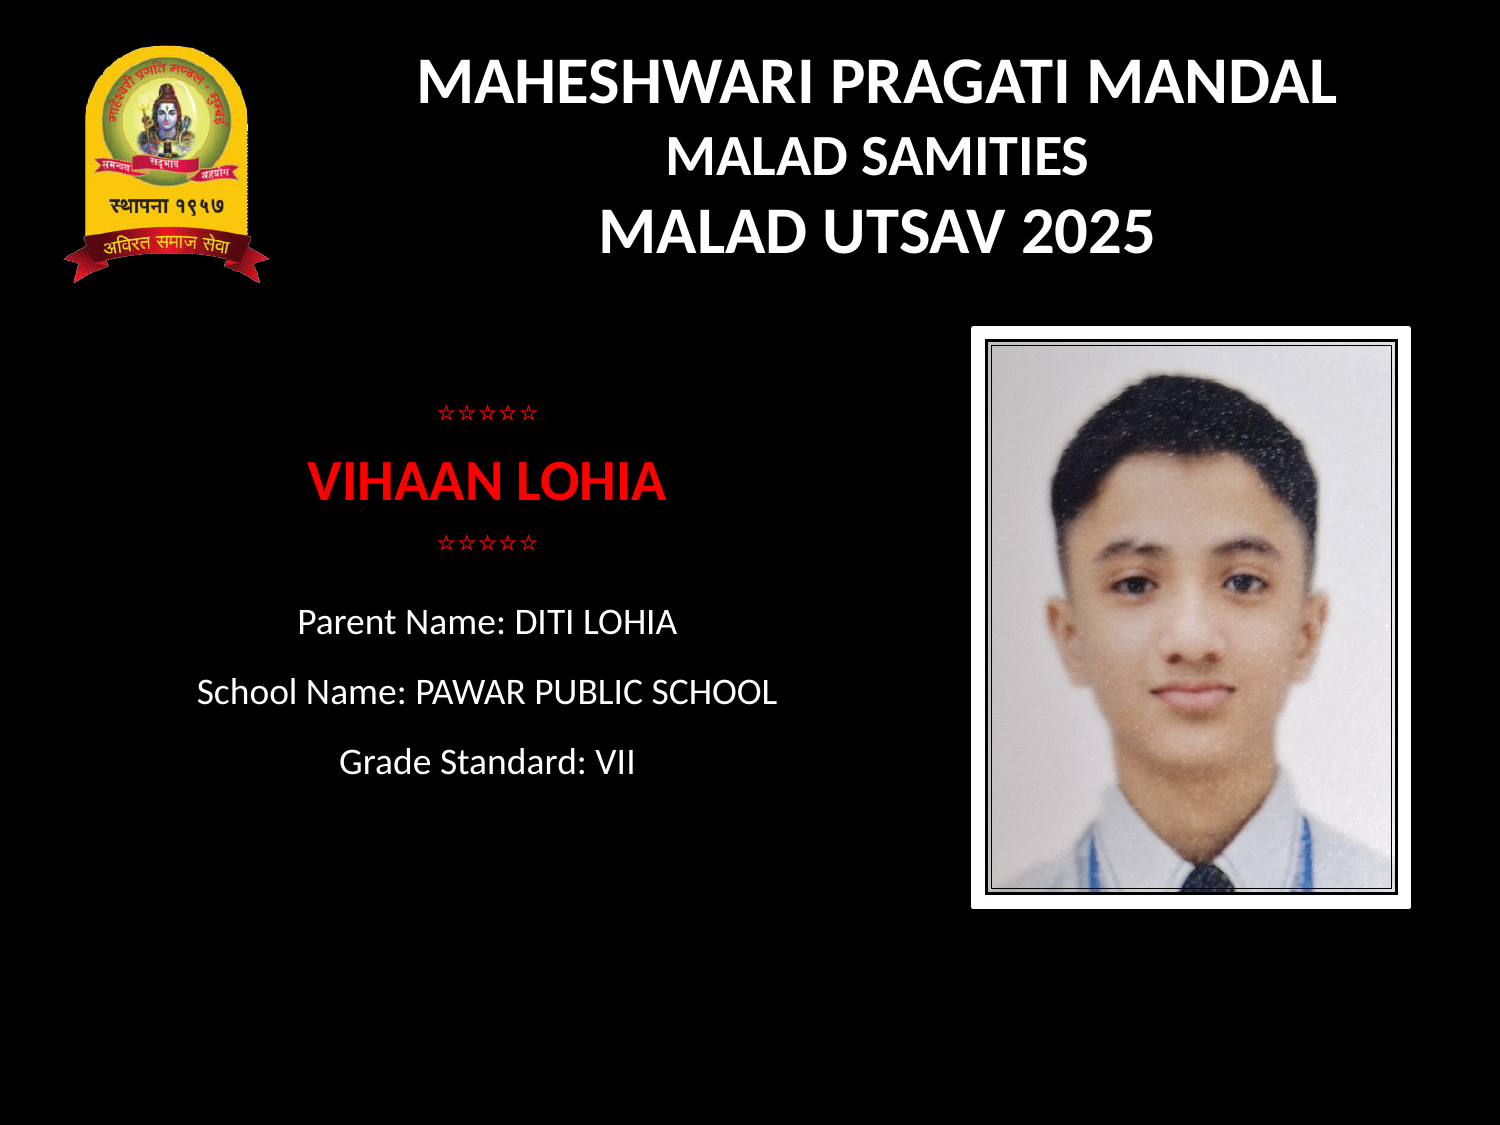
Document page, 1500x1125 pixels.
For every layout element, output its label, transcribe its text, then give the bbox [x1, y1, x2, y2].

text_box MAHESHWARI PRAGATI MANDAL MALAD SAMITIES MALAD UTSAV 2025 [401, 29, 1354, 275]
picture [29, 29, 297, 301]
text_box ⭐⭐⭐⭐⭐ VIHAAN LOHIA ⭐⭐⭐⭐⭐ Parent Name: DITI LOHIA School Name: PAWAR PUBLIC SCHOOL Grade Standard: VII [74, 386, 900, 790]
picture [974, 329, 1408, 907]
